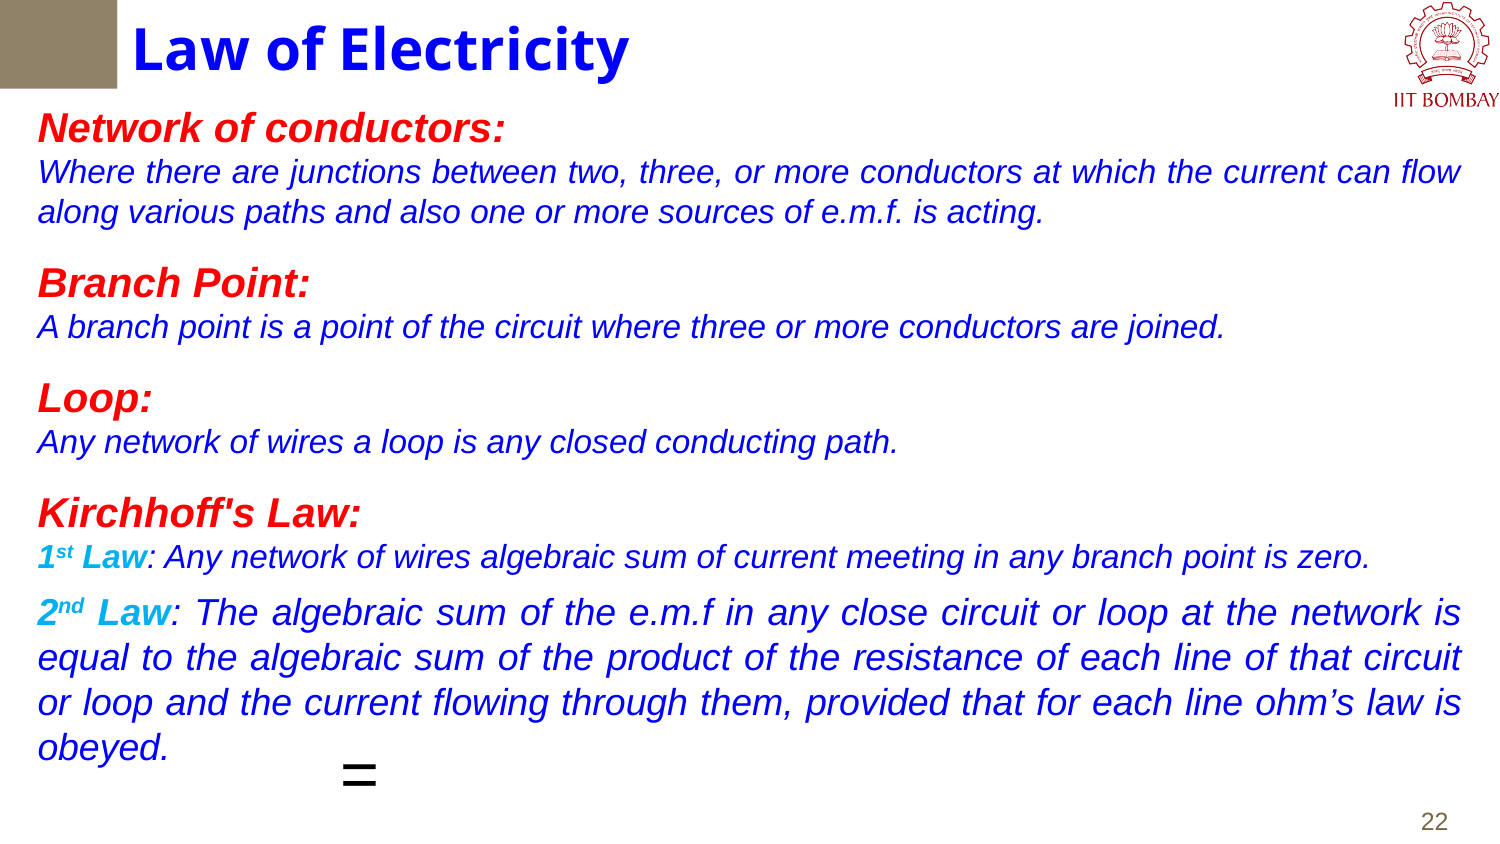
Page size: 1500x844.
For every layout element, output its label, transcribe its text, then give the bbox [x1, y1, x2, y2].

text_box Network of conductors: Where there are junctions between two, three, or more conductors at which the current can flow along various paths and also one or more sources of e.m.f. is acting. Branch Point: A branch point is a point of the circuit where three or more conductors are joined. Loop: Any network of wires a loop is any closed conducting path. Kirchhoff's Law: 1st Law: Any network of wires algebraic sum of current meeting in any branch point is zero. 2nd Law: The algebraic sum of the e.m.f in any close circuit or loop at the network is equal to the algebraic sum of the product of the resistance of each line of that circuit or loop and the current flowing through them, provided that for each line ohm’s law is obeyed. [22, 93, 1478, 776]
text_box [0, 0, 118, 88]
picture [1394, 0, 1500, 108]
text_box Law of Electricity [117, 4, 1292, 90]
text_box 22 [1406, 798, 1500, 843]
